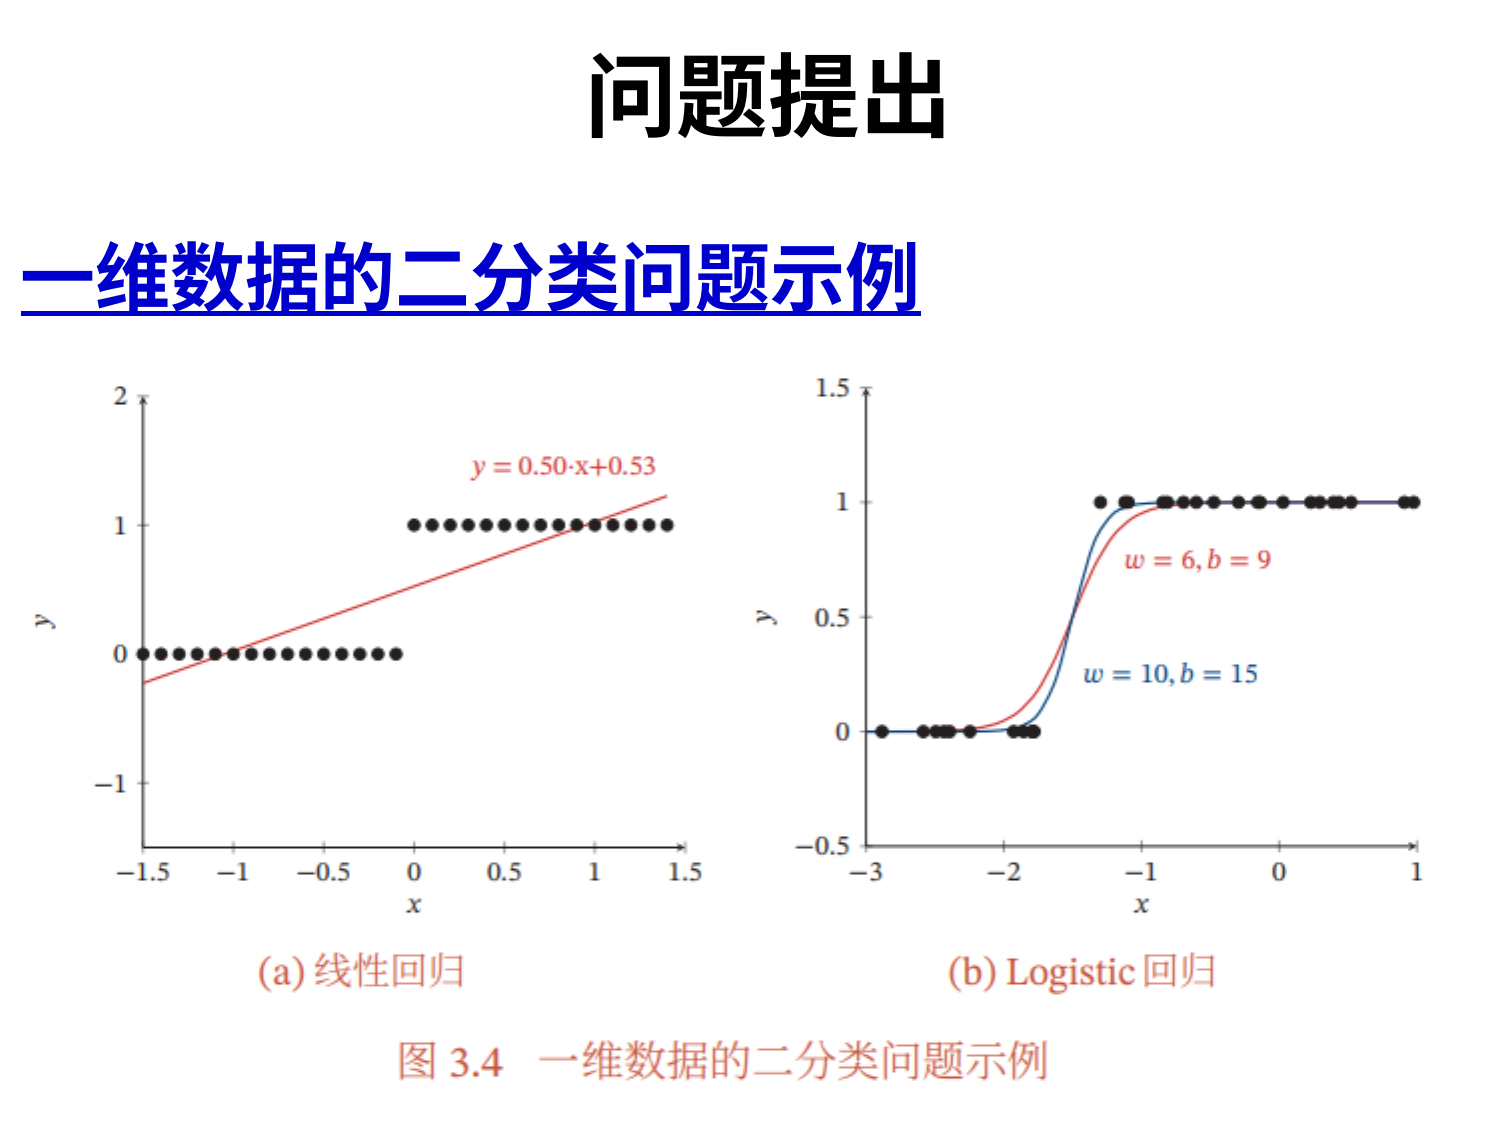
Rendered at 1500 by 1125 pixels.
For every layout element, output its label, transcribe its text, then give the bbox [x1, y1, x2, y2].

title 问题提出 [93, 0, 1444, 188]
text_box 一维数据的二分类问题示例 [6, 222, 936, 328]
picture [9, 339, 1467, 1125]
